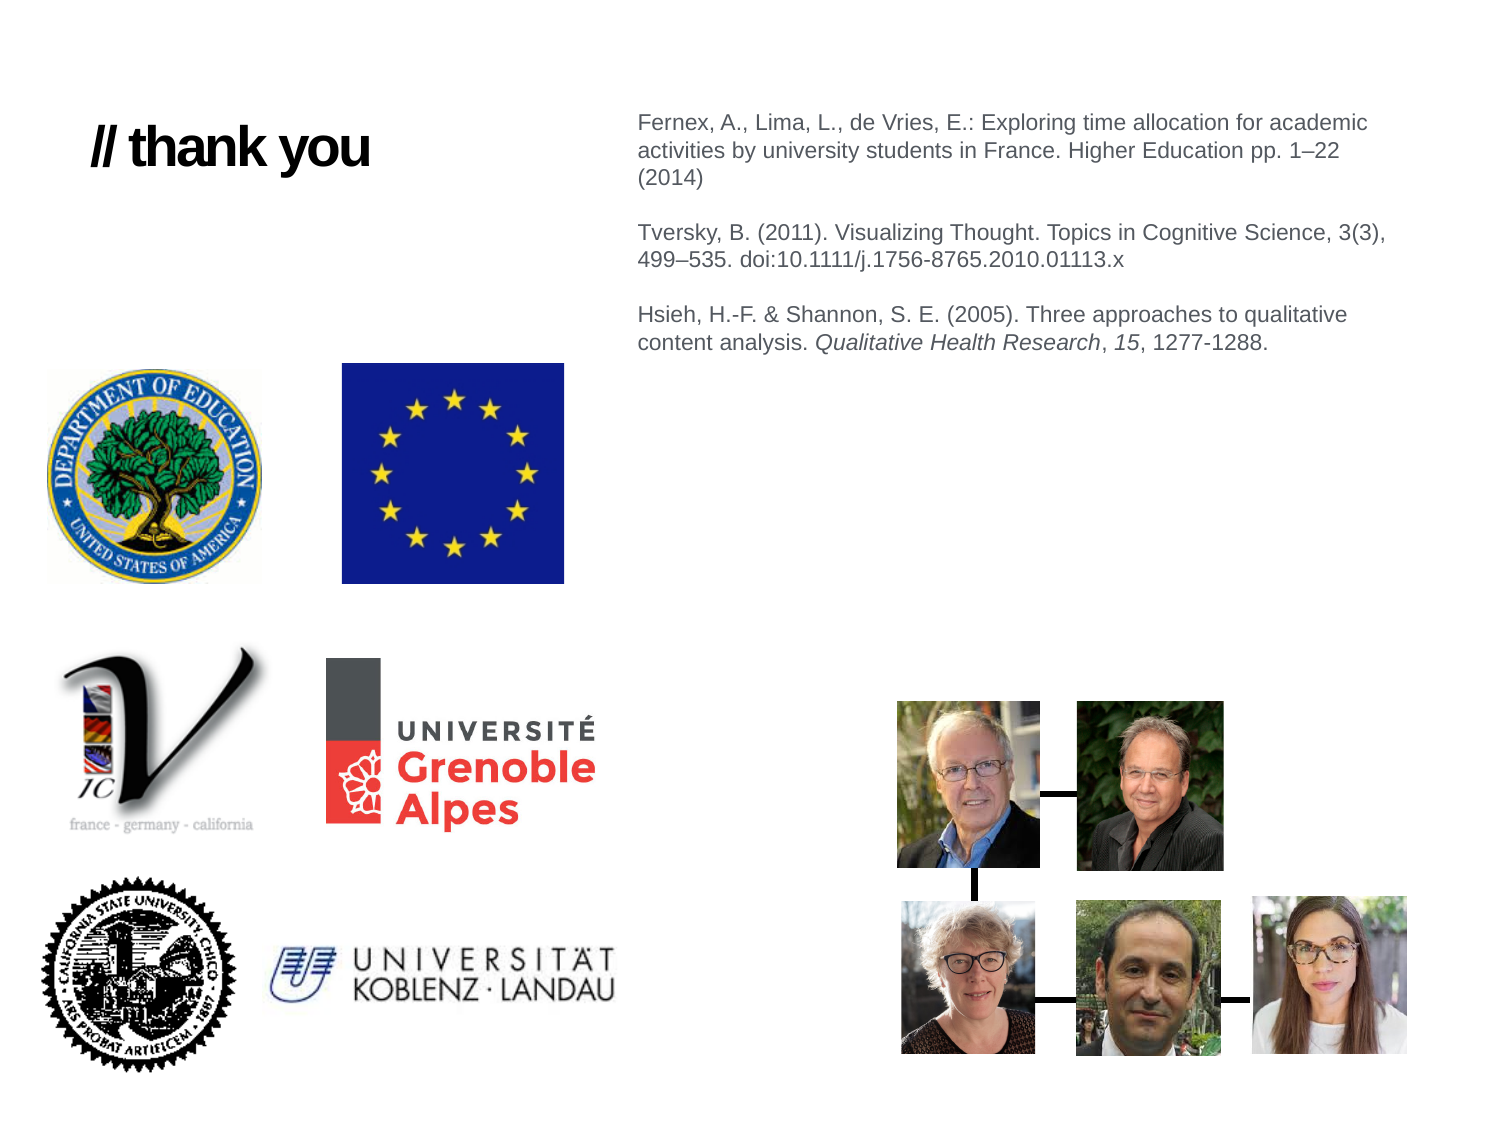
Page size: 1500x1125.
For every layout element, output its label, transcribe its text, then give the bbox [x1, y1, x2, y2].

text_box // thank you [86, 95, 634, 417]
picture [34, 870, 244, 1079]
picture [1076, 900, 1222, 1056]
picture [901, 900, 1036, 1054]
picture [261, 854, 623, 1096]
picture [897, 701, 1041, 868]
text_box Fernex, A., Lima, L., de Vries, E.: Exploring time allocation for academic activities by university students in France. Higher Education pp. 1–22 (2014) Tversky, B. (2011). Visualizing Thought. Topics in Cognitive Science, 3(3), 499–535. doi:10.1111/j.1756-8765.2010.01113.x Hsieh, H.-F. & Shannon, S. E. (2005). Three approaches to qualitative content analysis. Qualitative Health Research, 15, 1277-1288. [622, 100, 1426, 1054]
picture [47, 619, 274, 836]
picture [341, 363, 565, 584]
picture [1076, 701, 1224, 872]
picture [47, 368, 263, 584]
picture [326, 658, 597, 834]
picture [1250, 896, 1407, 1054]
